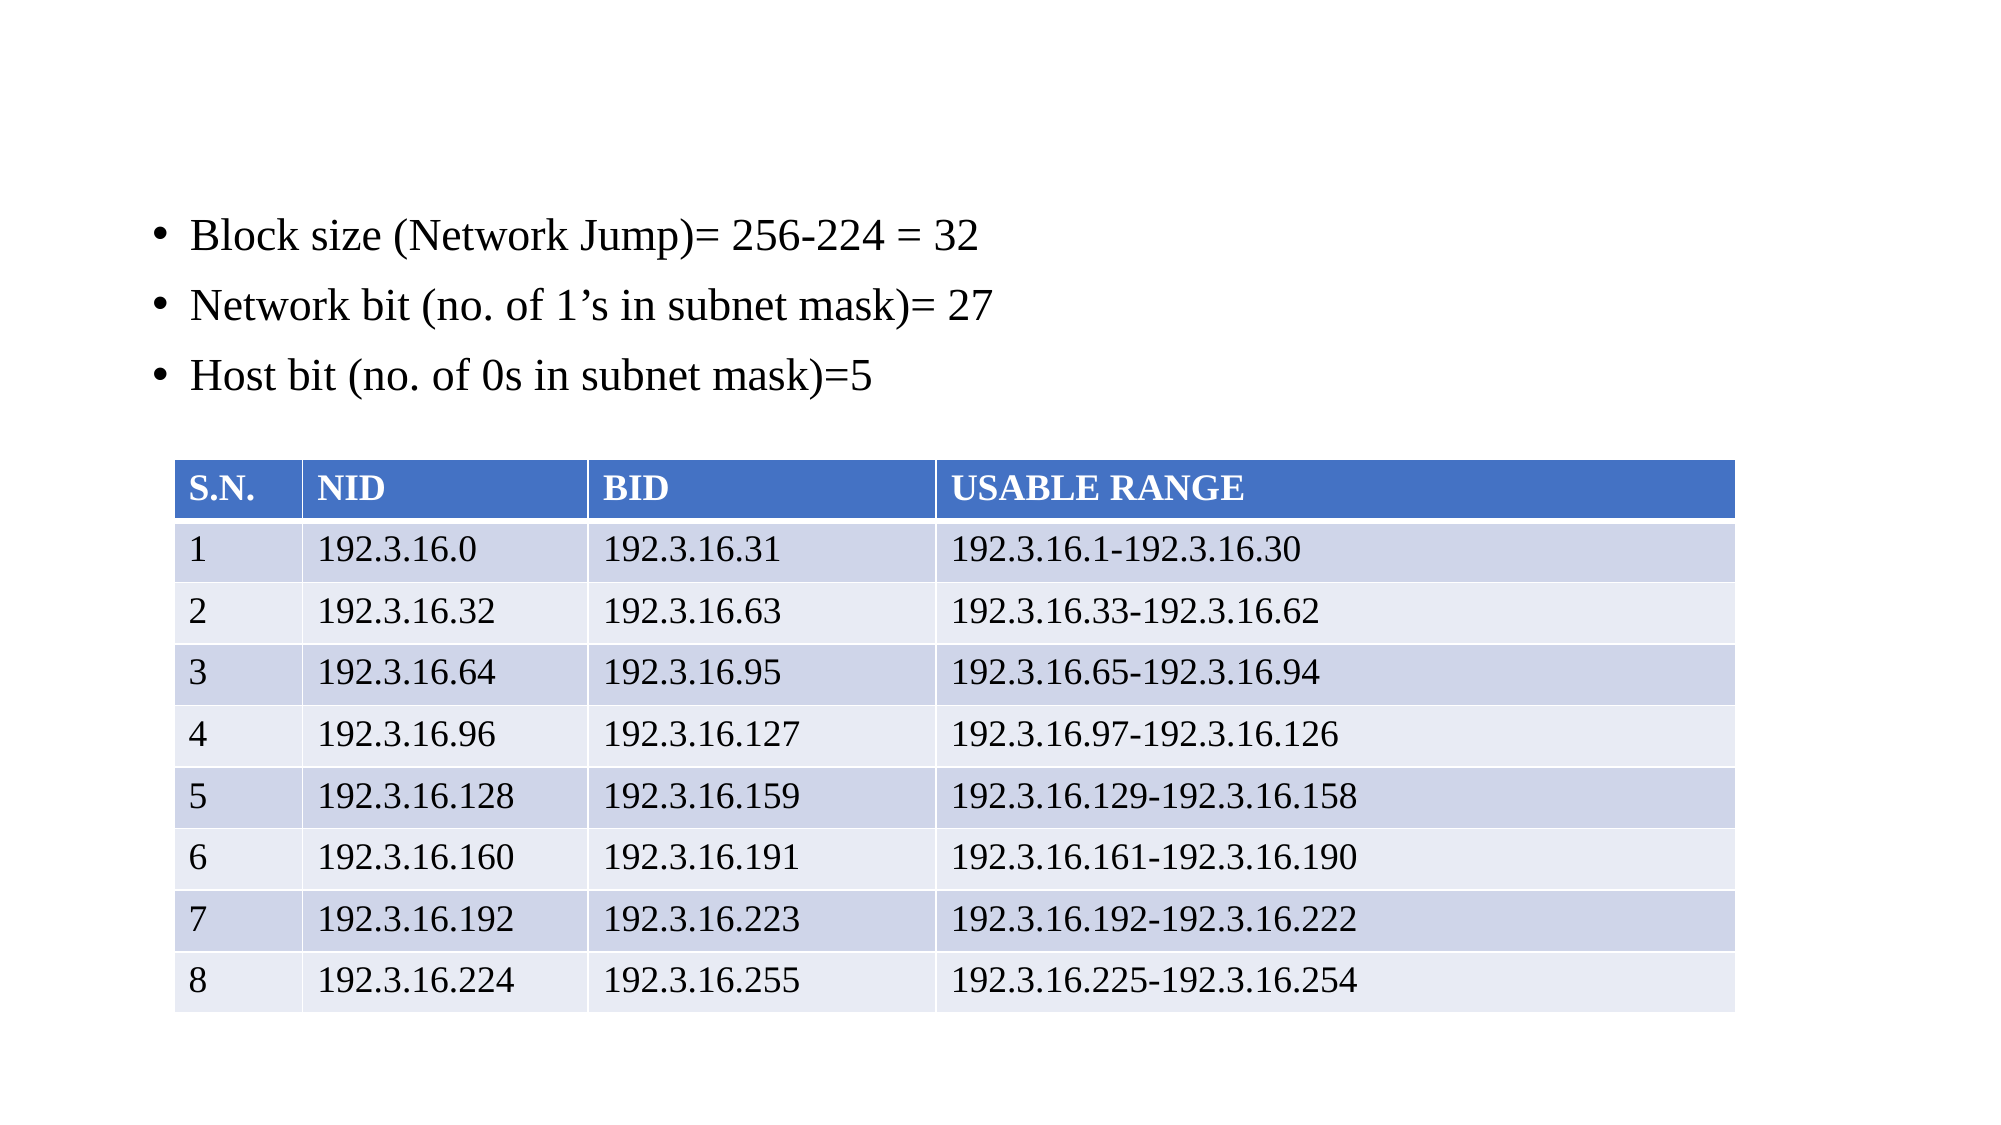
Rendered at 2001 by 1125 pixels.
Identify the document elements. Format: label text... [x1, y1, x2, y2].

table_cell 192.3.16.129-192.3.16.158 [937, 768, 1735, 828]
table_cell 192.3.16.97-192.3.16.126 [937, 706, 1735, 766]
table_cell 192.3.16.95 [589, 645, 935, 705]
table_header USABLE RANGE [937, 460, 1735, 518]
table_cell 192.3.16.191 [589, 829, 935, 889]
table_cell 3 [175, 645, 302, 705]
table_cell 192.3.16.96 [303, 706, 587, 766]
table_cell 192.3.16.255 [589, 953, 935, 1012]
list Block size (Network Jump)= 256-224 = 32 Network bit (no. of 1’s in subnet mask)= 27 Host bit (no. of 0s in subnet mask)=5 [137, 203, 1863, 1014]
table_cell 192.3.16.224 [303, 953, 587, 1012]
table_header NID [303, 460, 587, 518]
table_cell 192.3.16.192 [303, 891, 587, 951]
table_cell 1 [175, 524, 302, 582]
table_cell 192.3.16.127 [589, 706, 935, 766]
table_cell 192.3.16.33-192.3.16.62 [937, 583, 1735, 643]
table_cell 192.3.16.31 [589, 524, 935, 582]
table_cell 4 [175, 706, 302, 766]
table_cell 192.3.16.65-192.3.16.94 [937, 645, 1735, 705]
table_cell 192.3.16.63 [589, 583, 935, 643]
table_header BID [589, 460, 935, 518]
table_cell 6 [175, 829, 302, 889]
table_cell 8 [175, 953, 302, 1012]
table_cell 2 [175, 583, 302, 643]
table_cell 192.3.16.0 [303, 524, 587, 582]
table_cell 7 [175, 891, 302, 951]
table_cell 192.3.16.160 [303, 829, 587, 889]
table_cell 192.3.16.128 [303, 768, 587, 828]
table_cell 5 [175, 768, 302, 828]
table_cell 192.3.16.32 [303, 583, 587, 643]
table_cell 192.3.16.64 [303, 645, 587, 705]
table_cell 192.3.16.223 [589, 891, 935, 951]
table_cell 192.3.16.192-192.3.16.222 [937, 891, 1735, 951]
table_cell 192.3.16.1-192.3.16.30 [937, 524, 1735, 582]
table_cell 192.3.16.159 [589, 768, 935, 828]
table_cell 192.3.16.161-192.3.16.190 [937, 829, 1735, 889]
table_cell 192.3.16.225-192.3.16.254 [937, 953, 1735, 1012]
table_header S.N. [175, 460, 302, 518]
